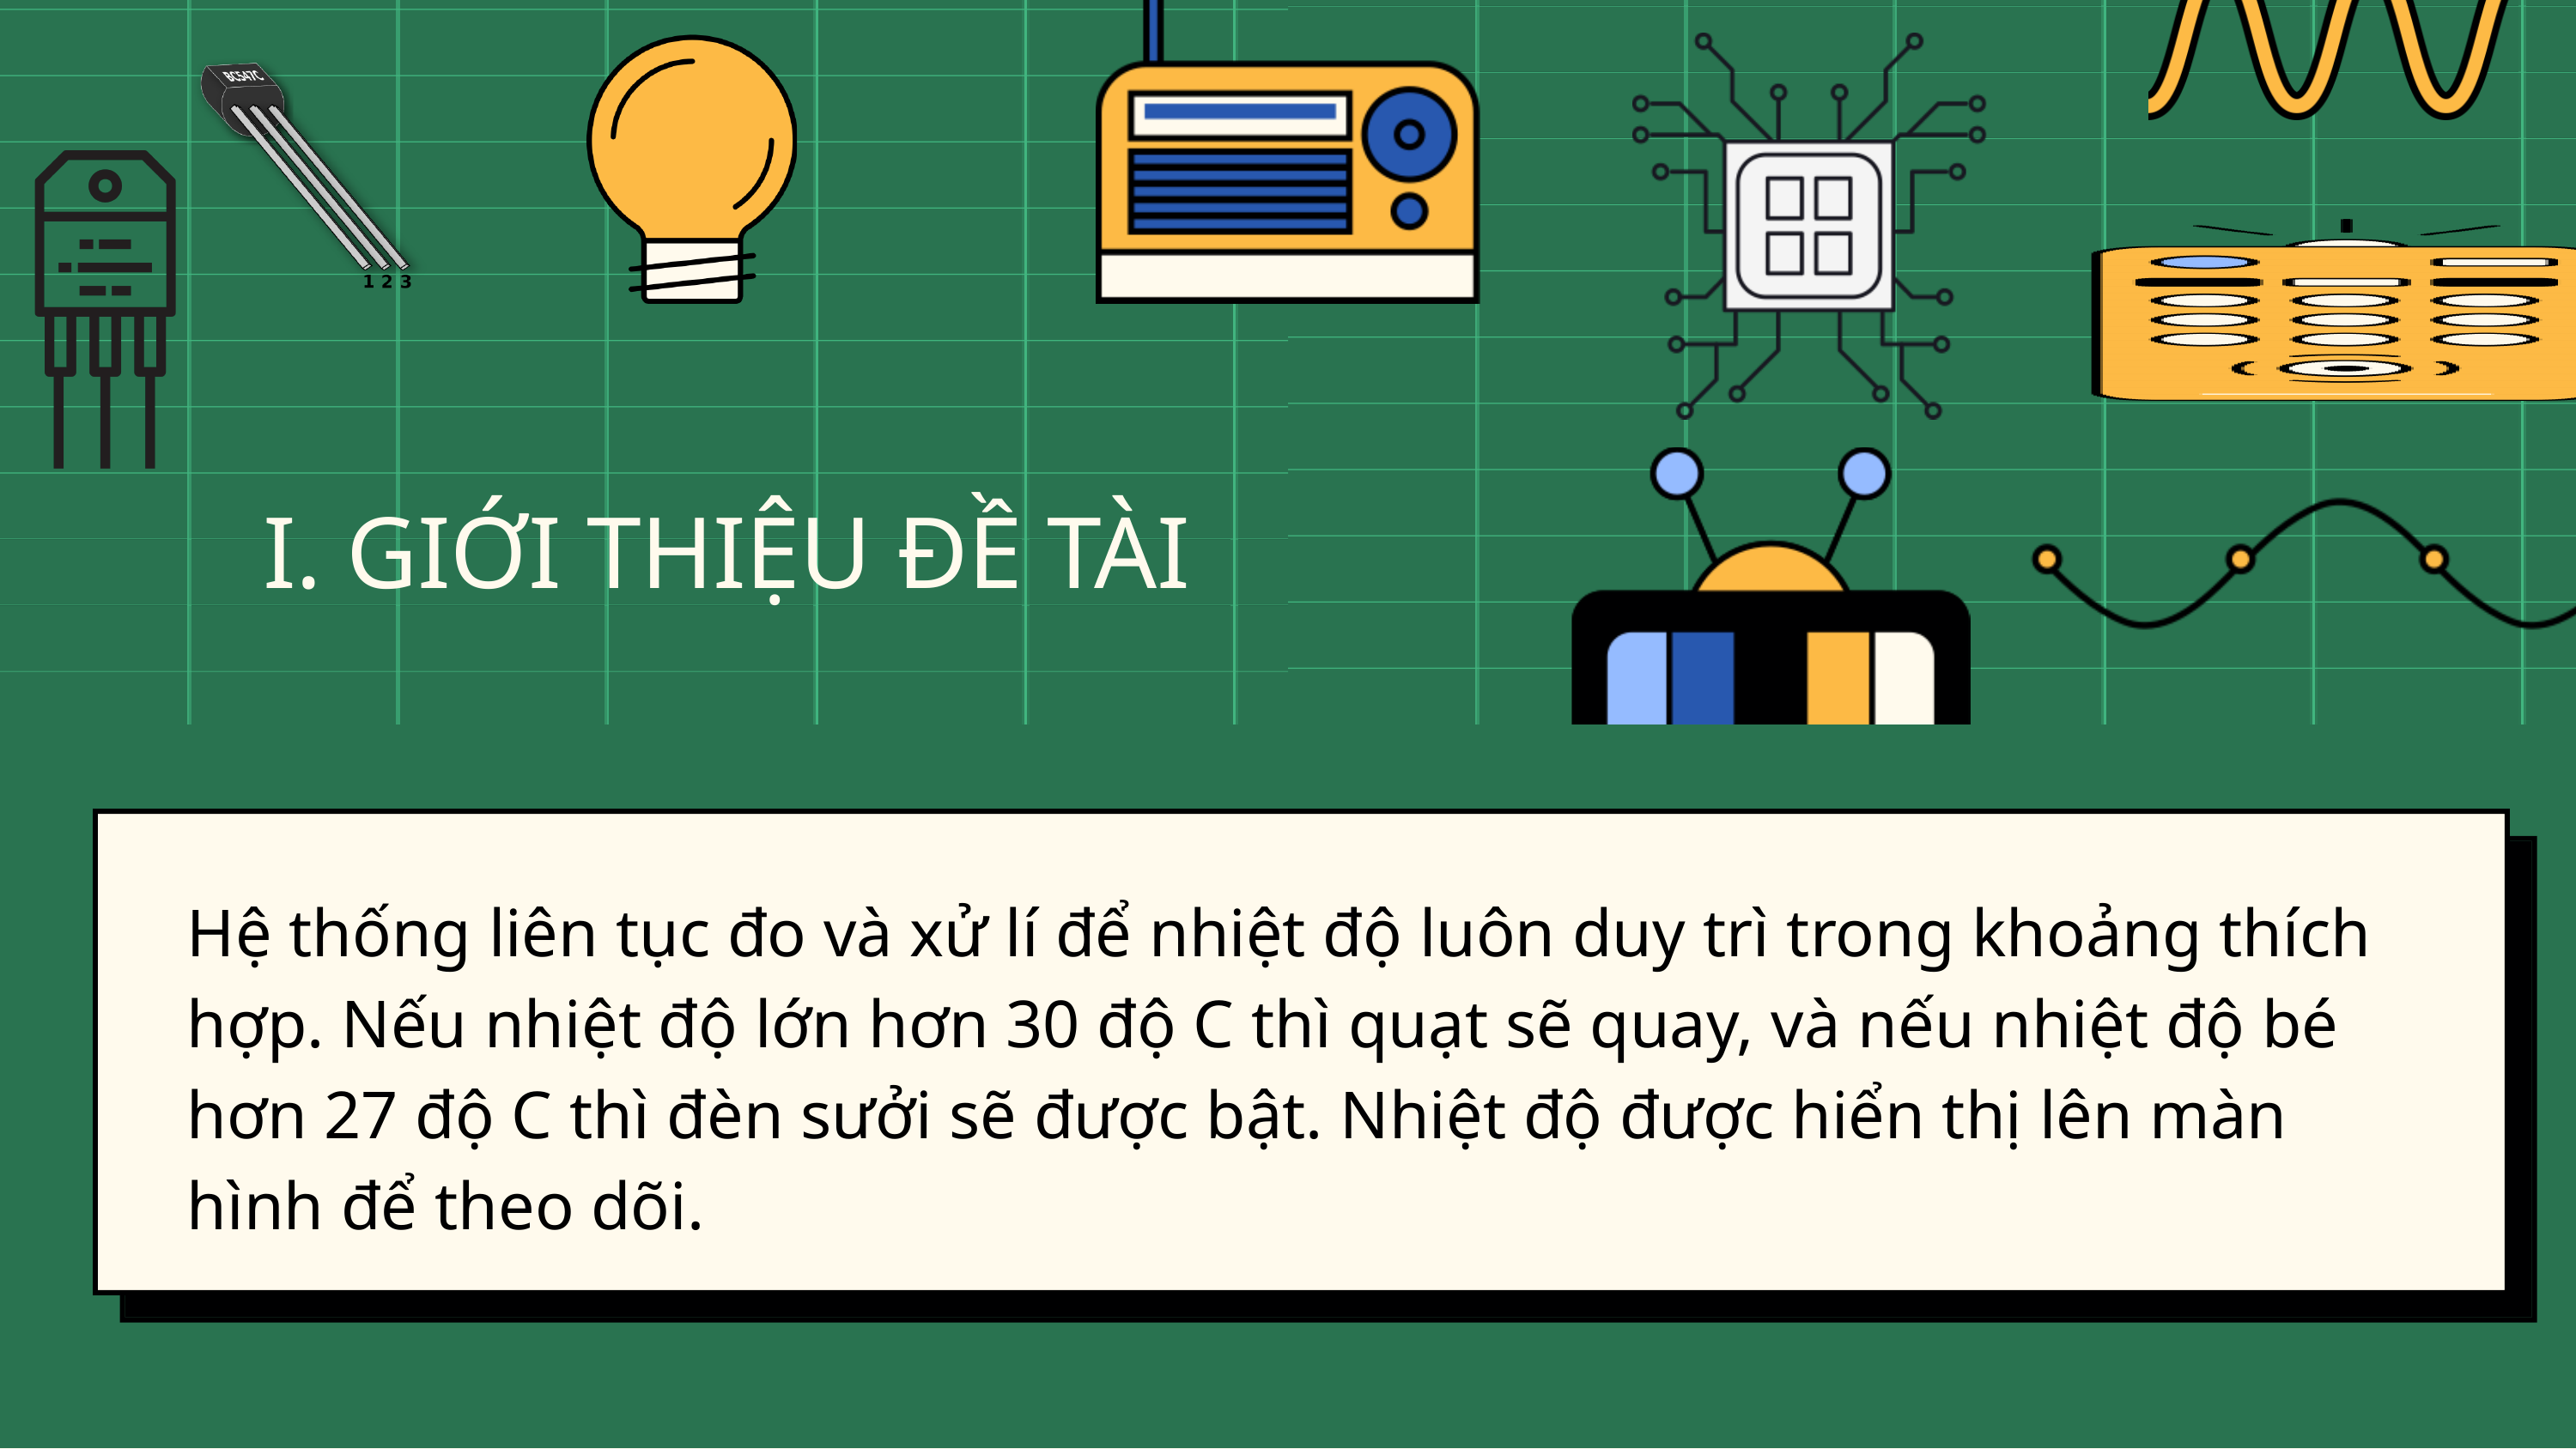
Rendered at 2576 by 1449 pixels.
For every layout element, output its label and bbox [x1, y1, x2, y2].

text_box [92, 808, 2537, 1323]
text_box [0, 734, 2576, 1449]
text_box [0, 0, 2576, 724]
